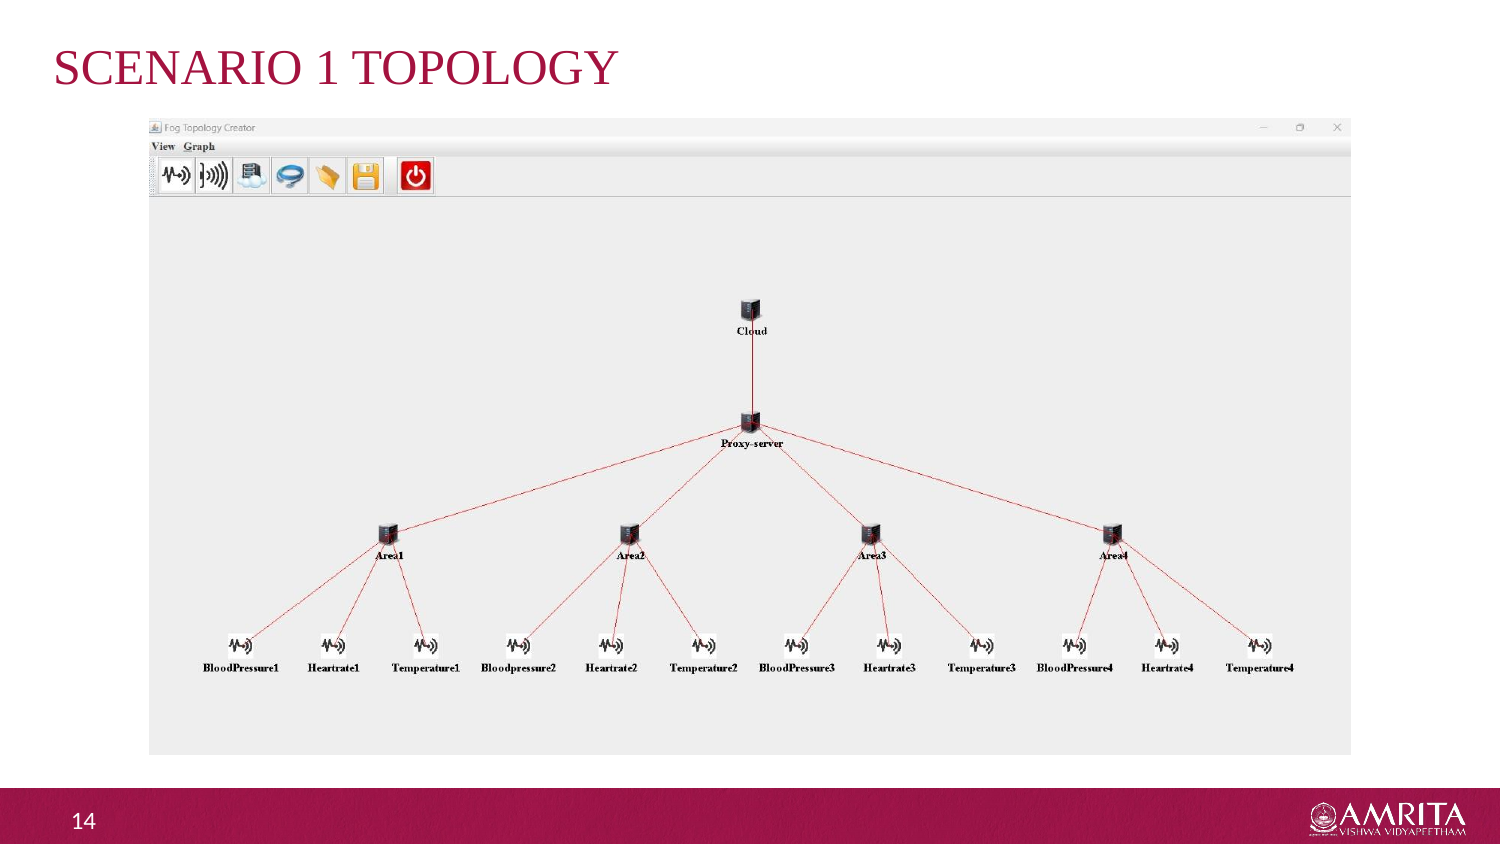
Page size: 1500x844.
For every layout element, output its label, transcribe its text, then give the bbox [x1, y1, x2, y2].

slide_number ‹#› [14, 797, 108, 842]
title SCENARIO 1 TOPOLOGY [41, 42, 1450, 95]
picture [0, 788, 1500, 844]
picture [148, 118, 1351, 755]
